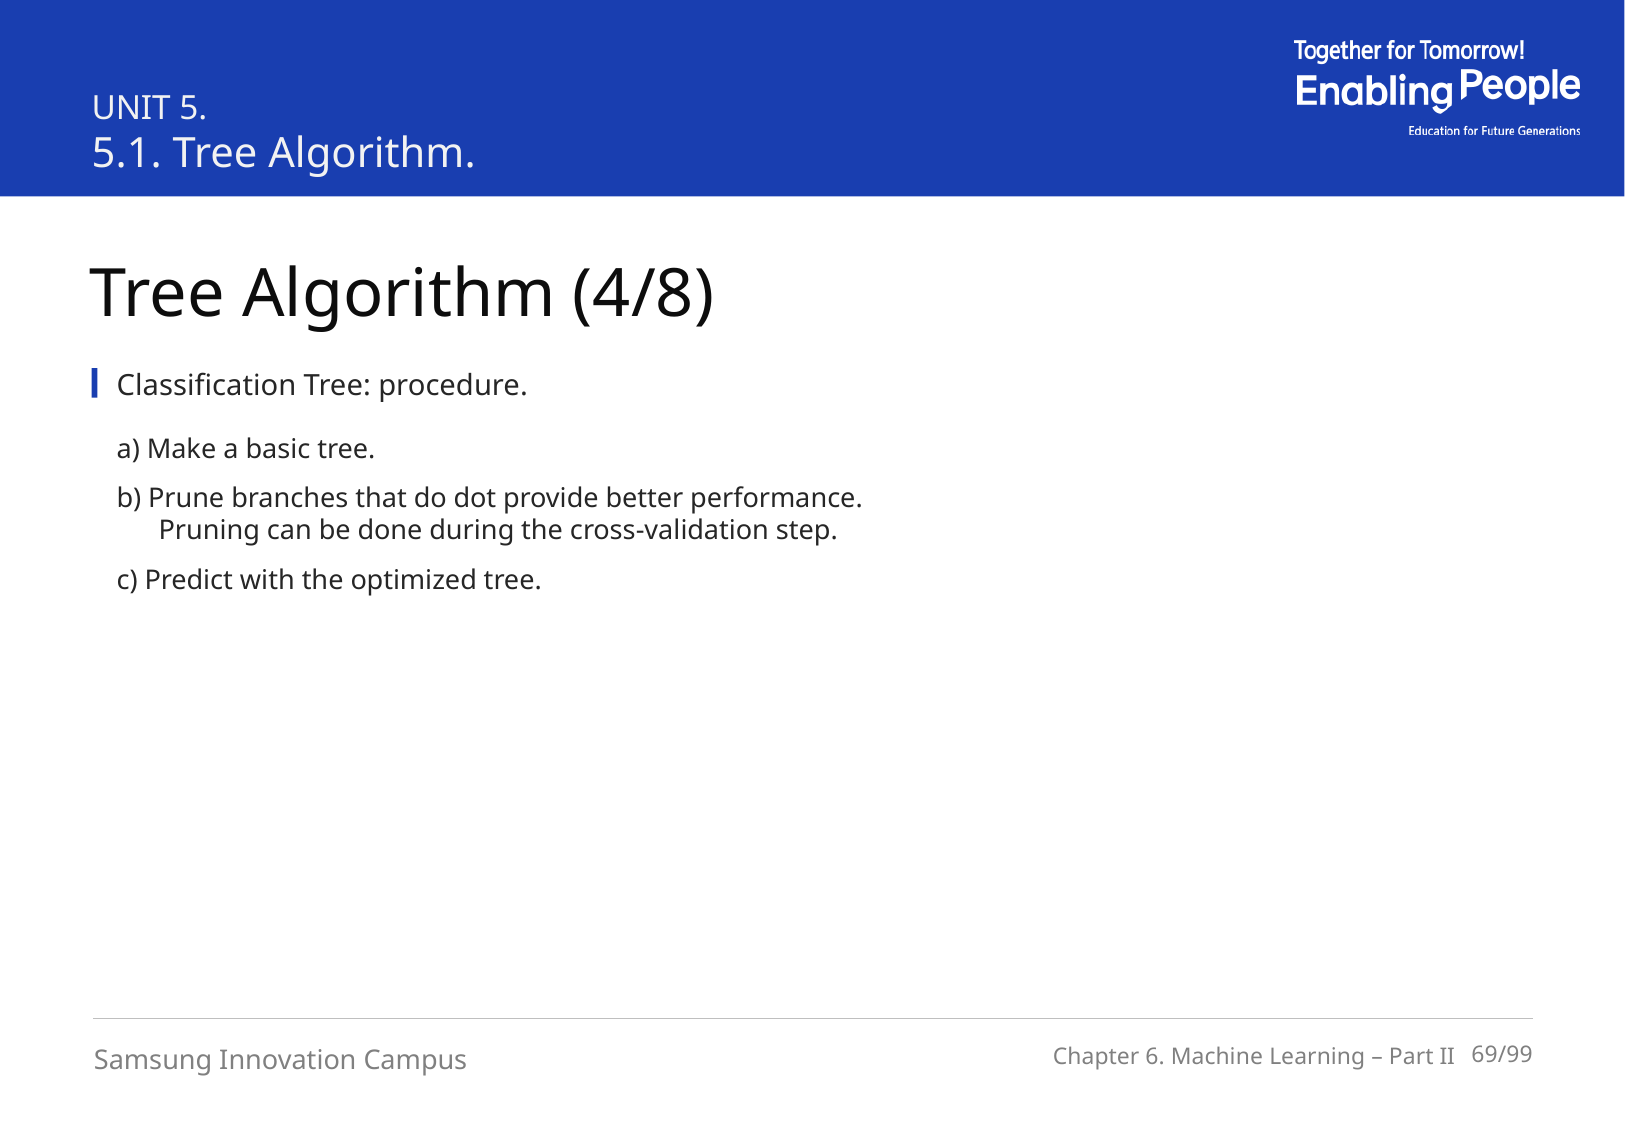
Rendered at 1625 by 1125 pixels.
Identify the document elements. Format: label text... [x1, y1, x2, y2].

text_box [91, 366, 1533, 609]
text_box Tree Algorithm (4/8) [89, 249, 1534, 331]
picture [1294, 40, 1580, 135]
text_box UNIT 5. 5.1. Tree Algorithm. [91, 85, 1048, 177]
